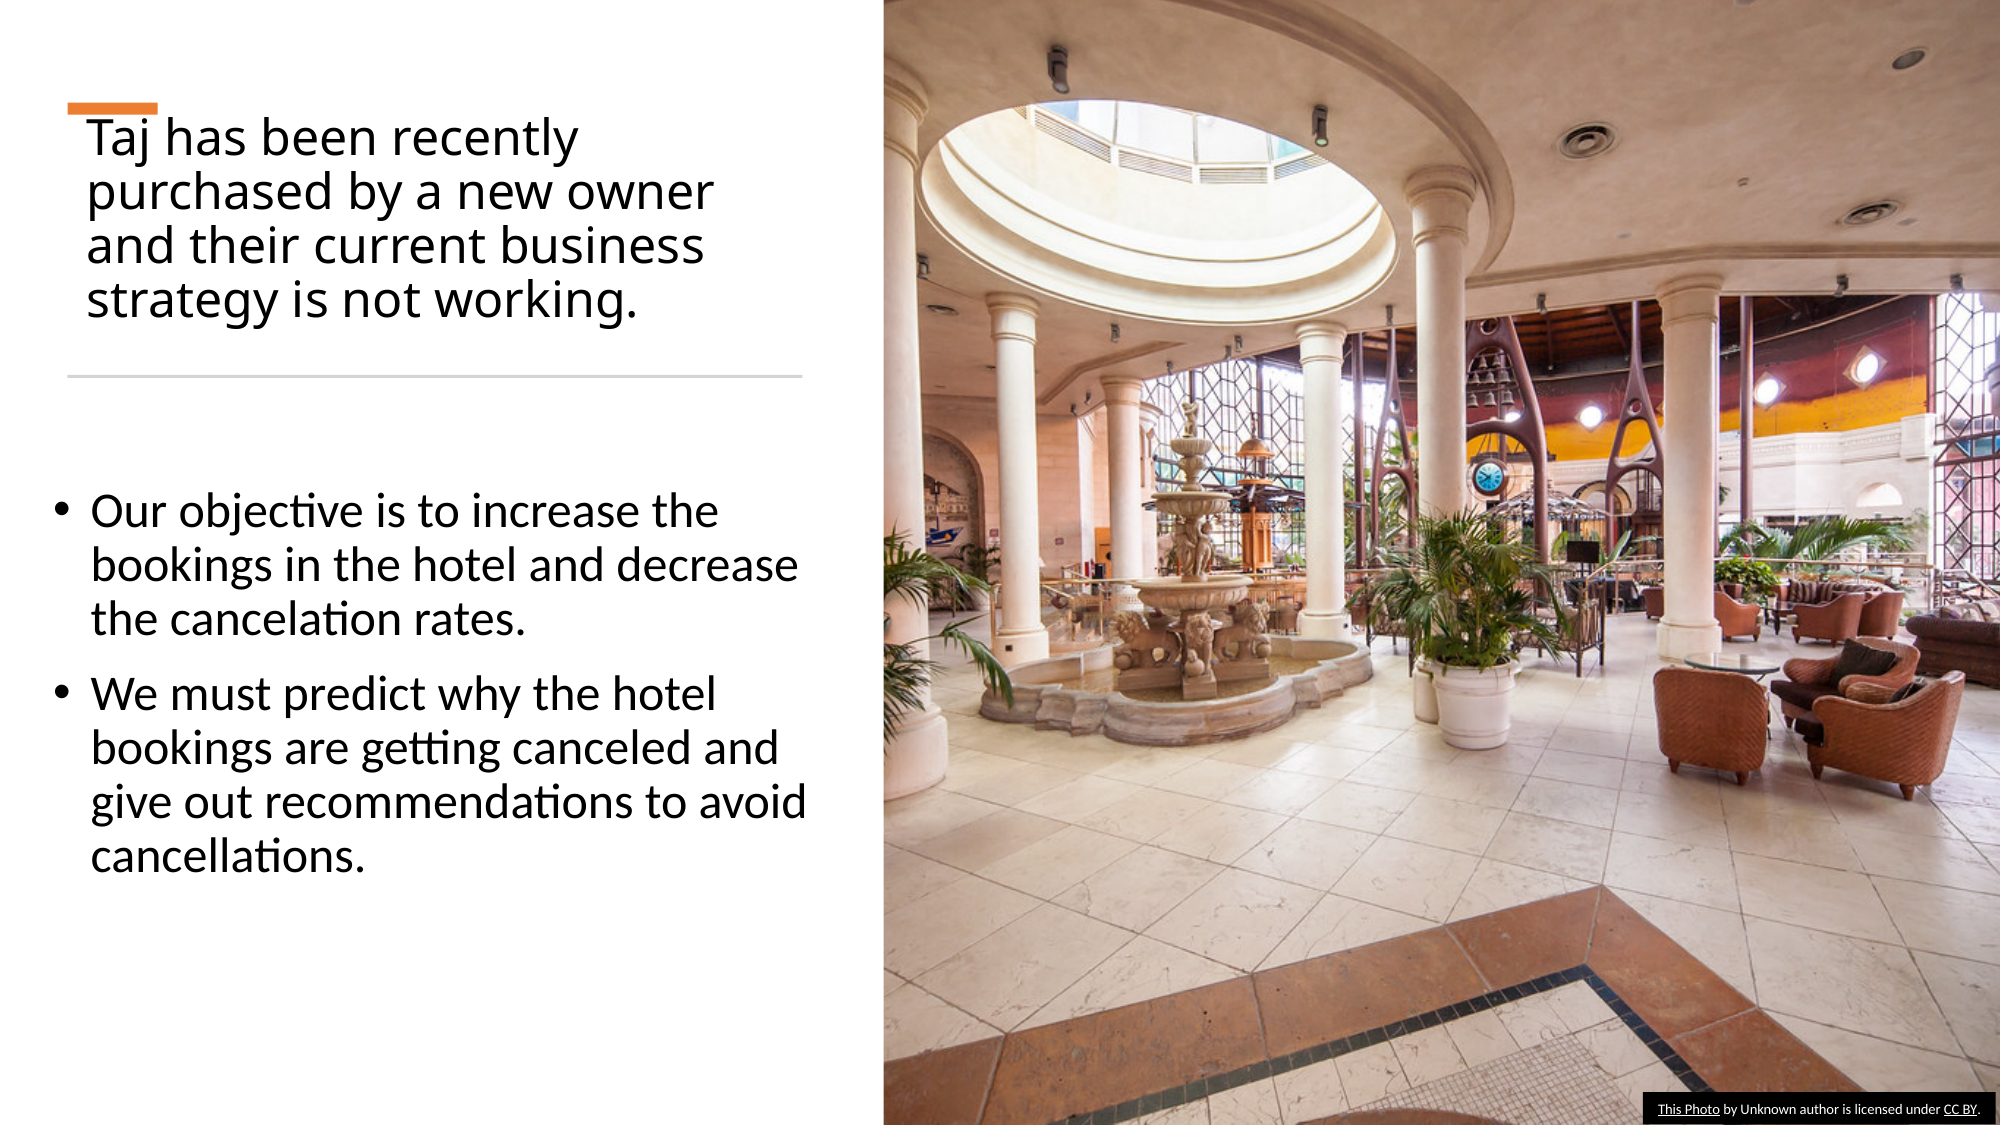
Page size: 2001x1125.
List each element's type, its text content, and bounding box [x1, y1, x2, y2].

picture [883, 0, 2000, 1125]
title Taj has been recently purchased by a new owner and their current business strategy is not working. [71, 151, 807, 411]
text_box [0, 0, 883, 1125]
text_box [66, 374, 803, 379]
list Our objective is to increase the bookings in the hotel and decrease the cancelation rates. We must predict why the hotel bookings are getting canceled and give out recommendations to avoid cancellations. [38, 411, 871, 1109]
text_box [67, 102, 159, 116]
